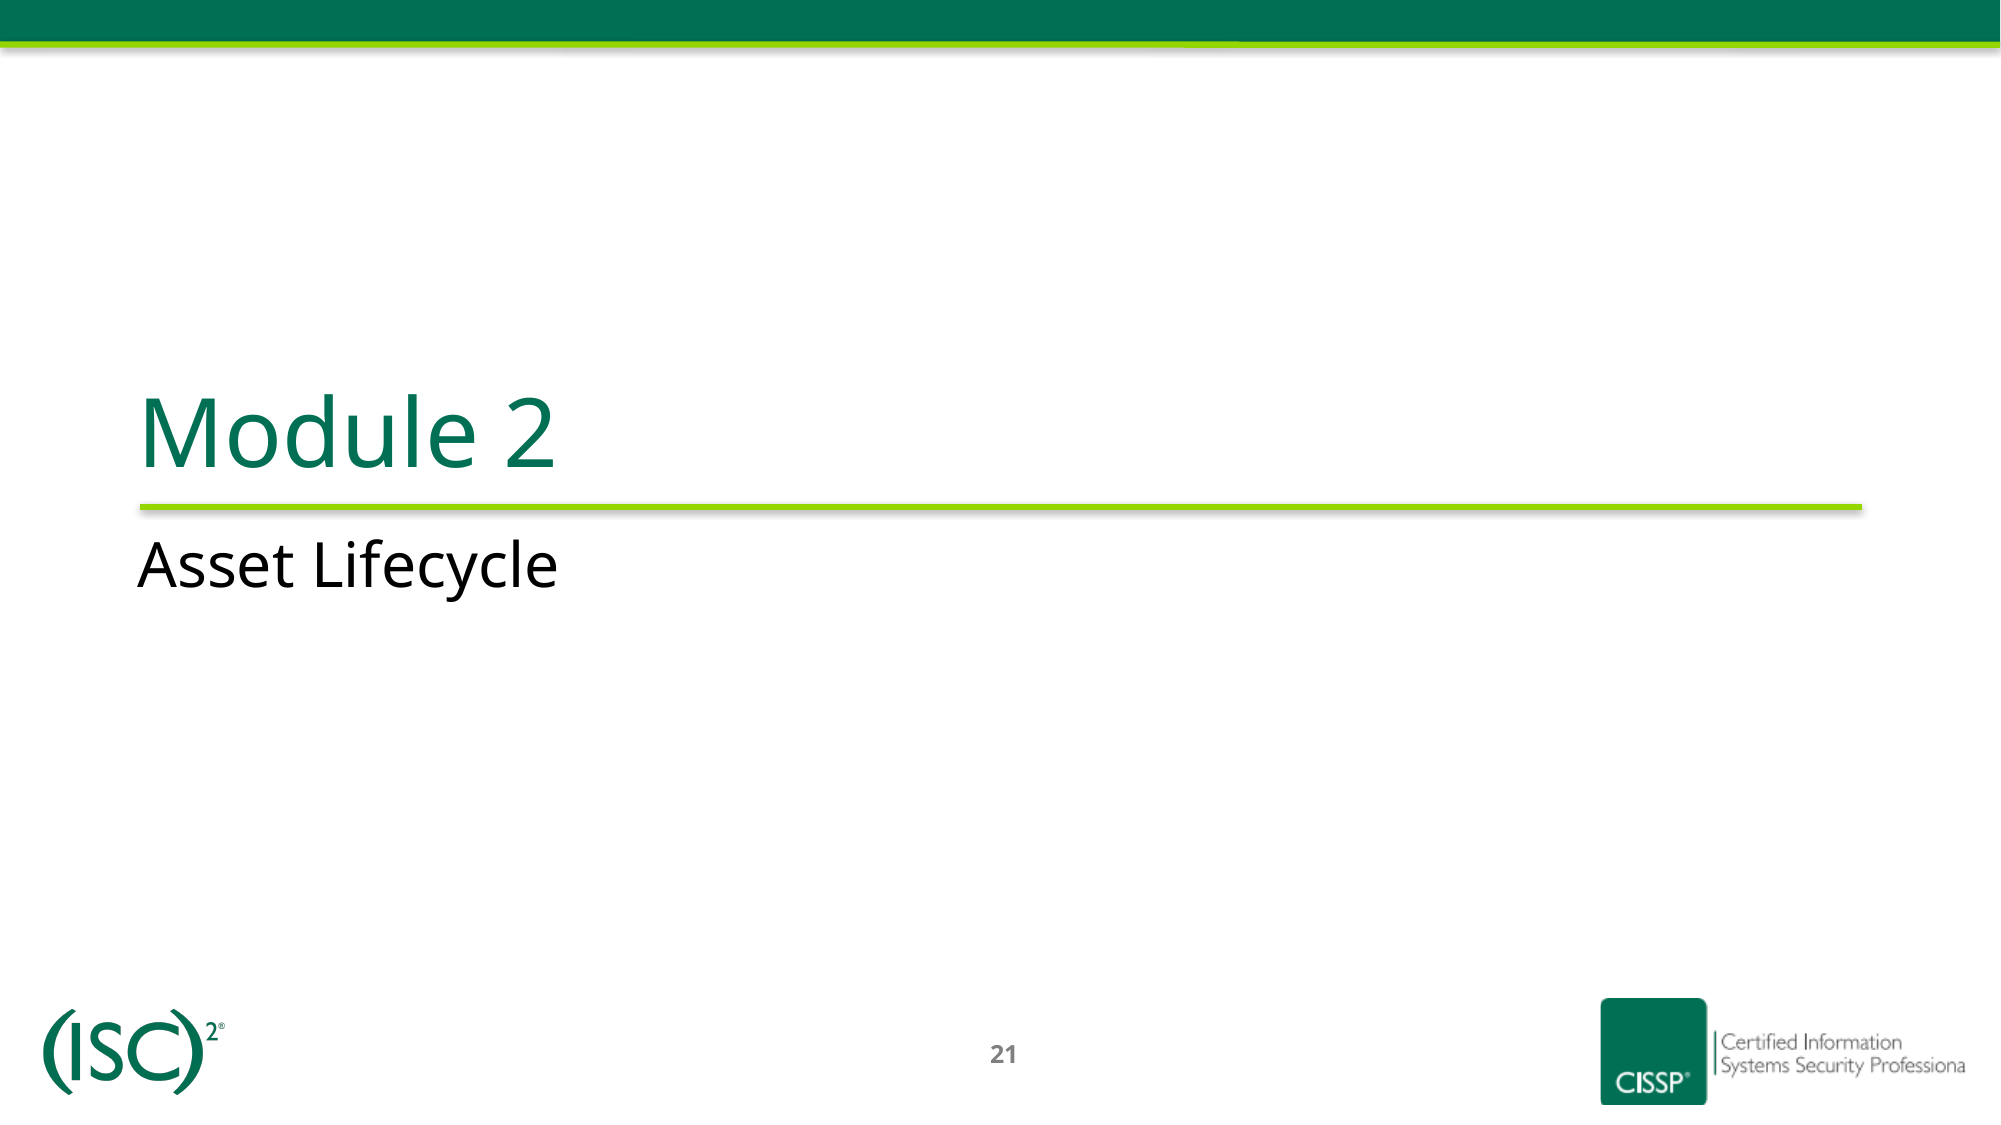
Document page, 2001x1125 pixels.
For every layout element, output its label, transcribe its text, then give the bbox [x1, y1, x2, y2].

title Asset Lifecycle [116, 513, 1499, 738]
picture [40, 1005, 228, 1099]
list Module 2 [116, 251, 1499, 498]
